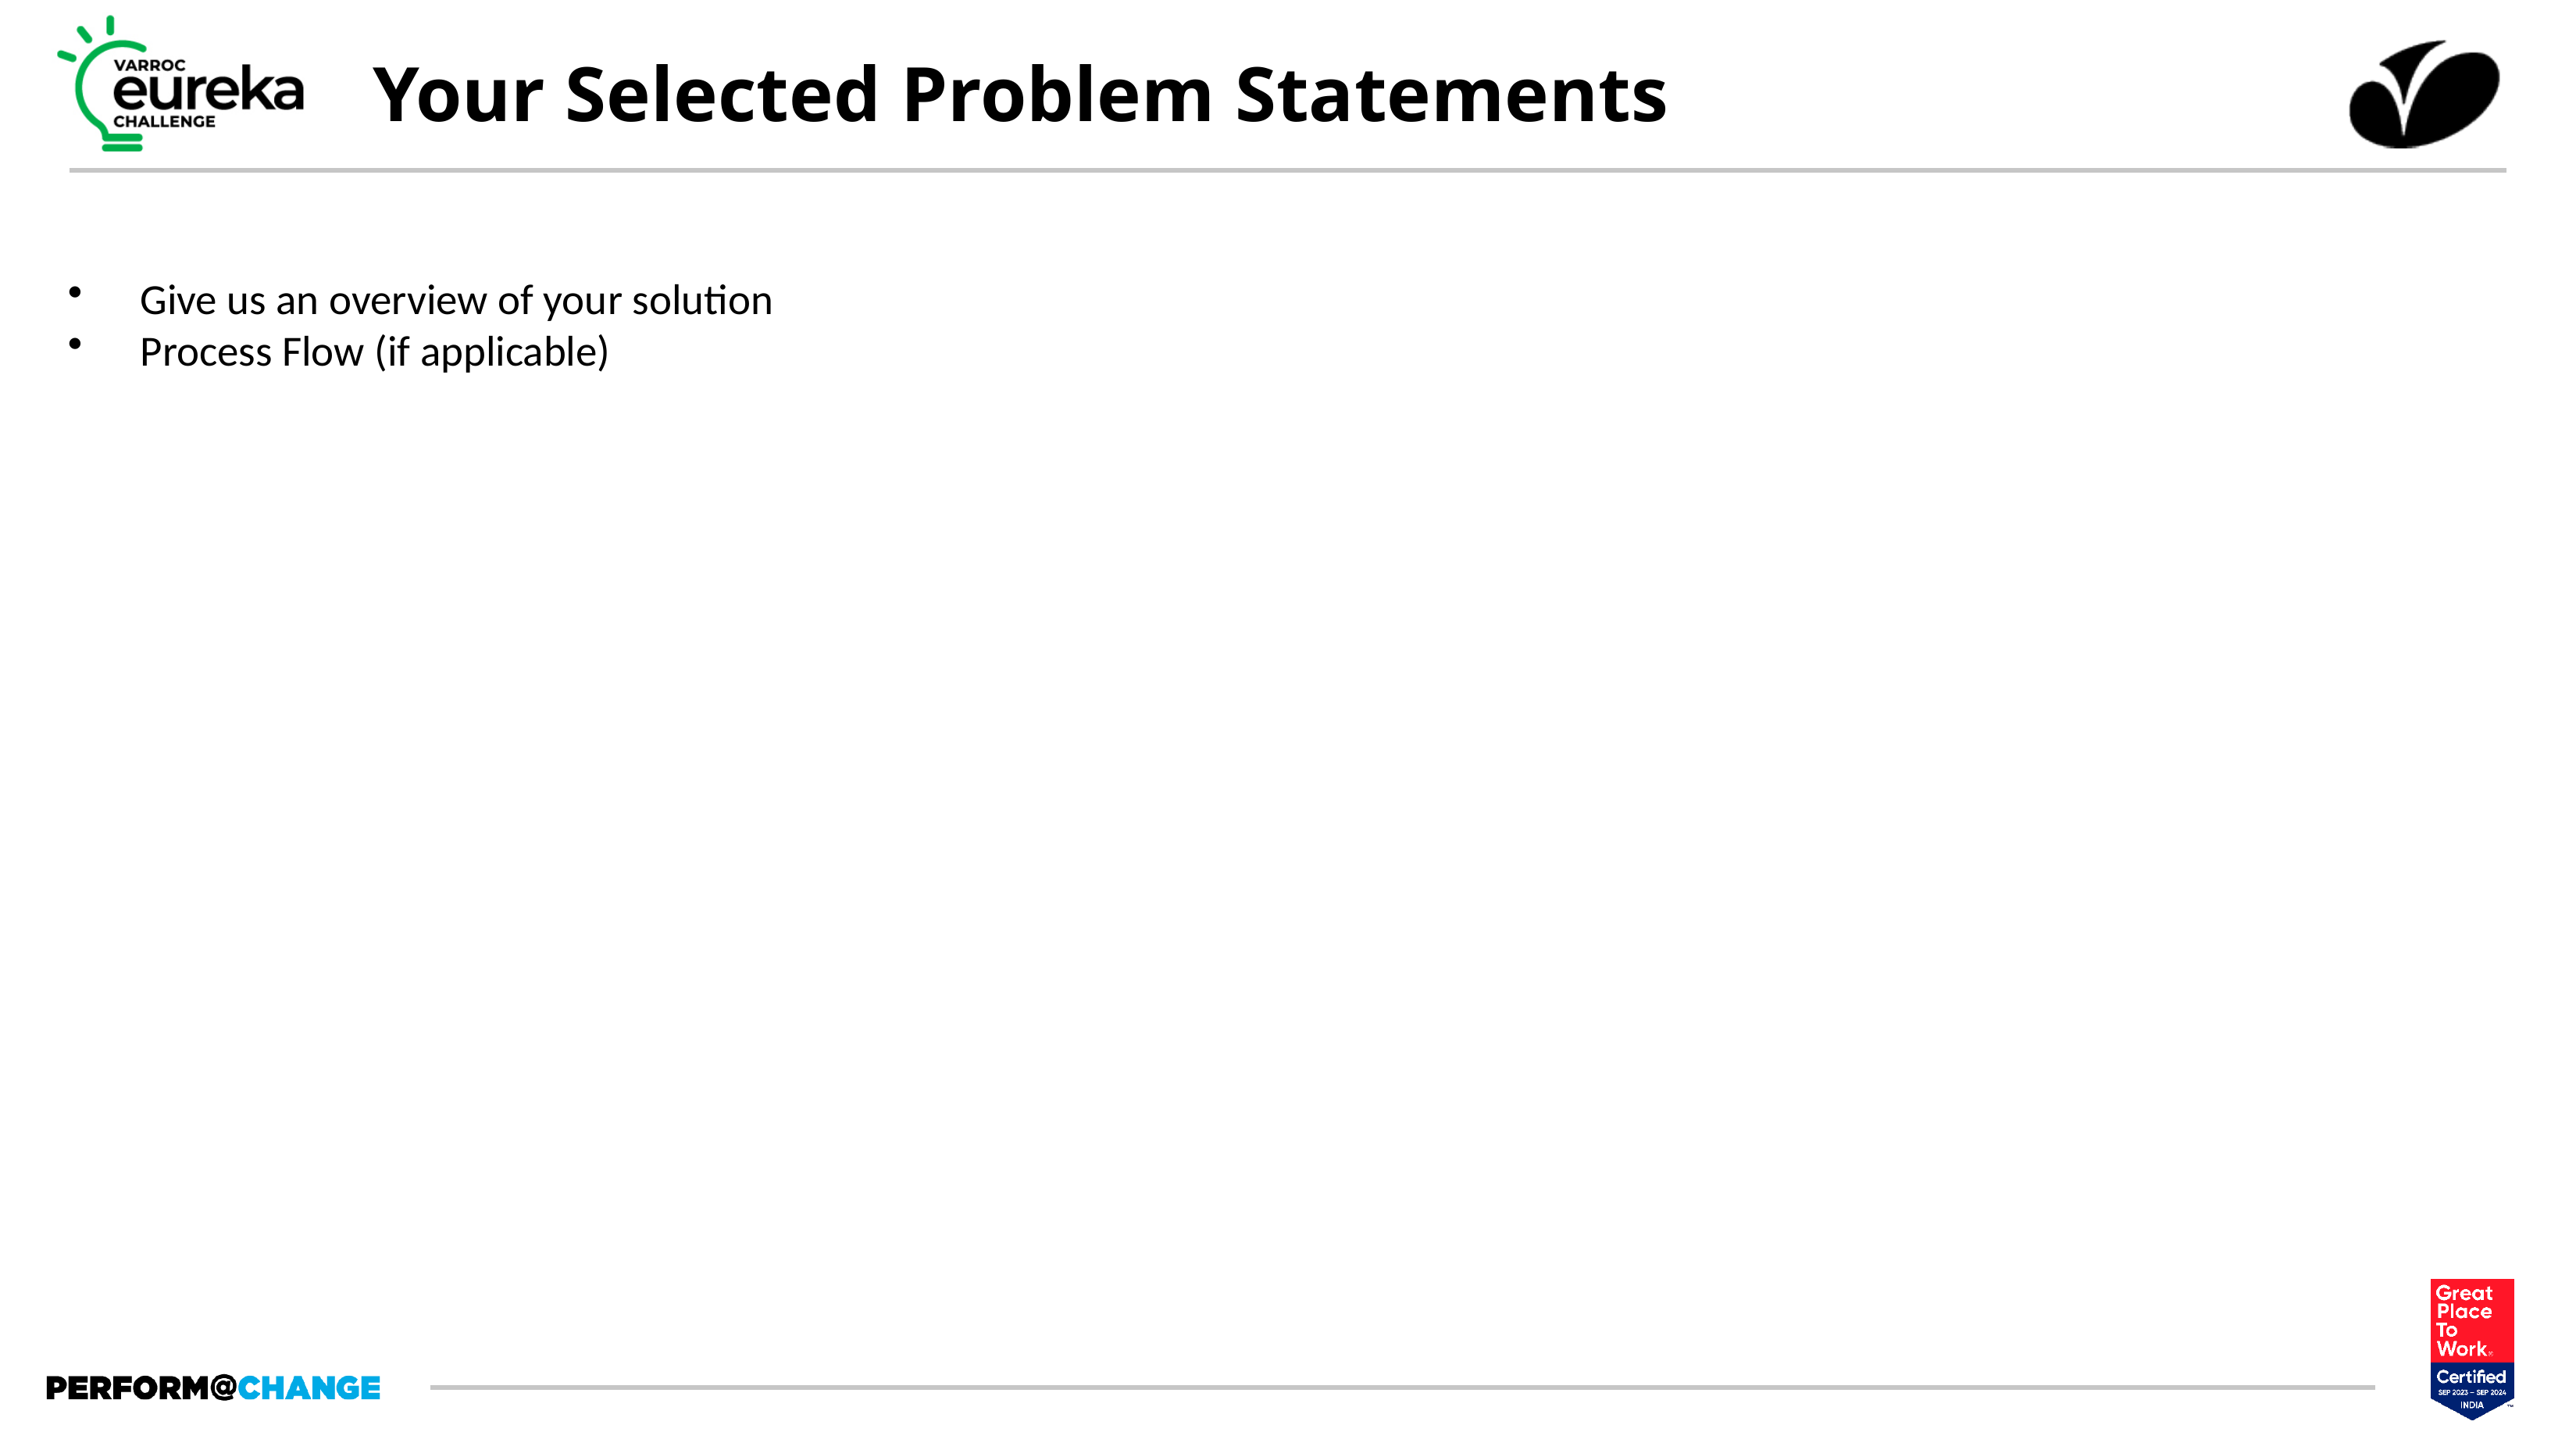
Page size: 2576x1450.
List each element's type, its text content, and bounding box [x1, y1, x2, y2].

picture [2419, 1266, 2525, 1425]
text_box Your Selected Problem Statements [371, 45, 2008, 137]
picture [28, 1369, 380, 1406]
list Give us an overview of your solution Process Flow (if applicable) [67, 270, 1493, 376]
picture [2349, 40, 2539, 148]
picture [44, 9, 317, 152]
